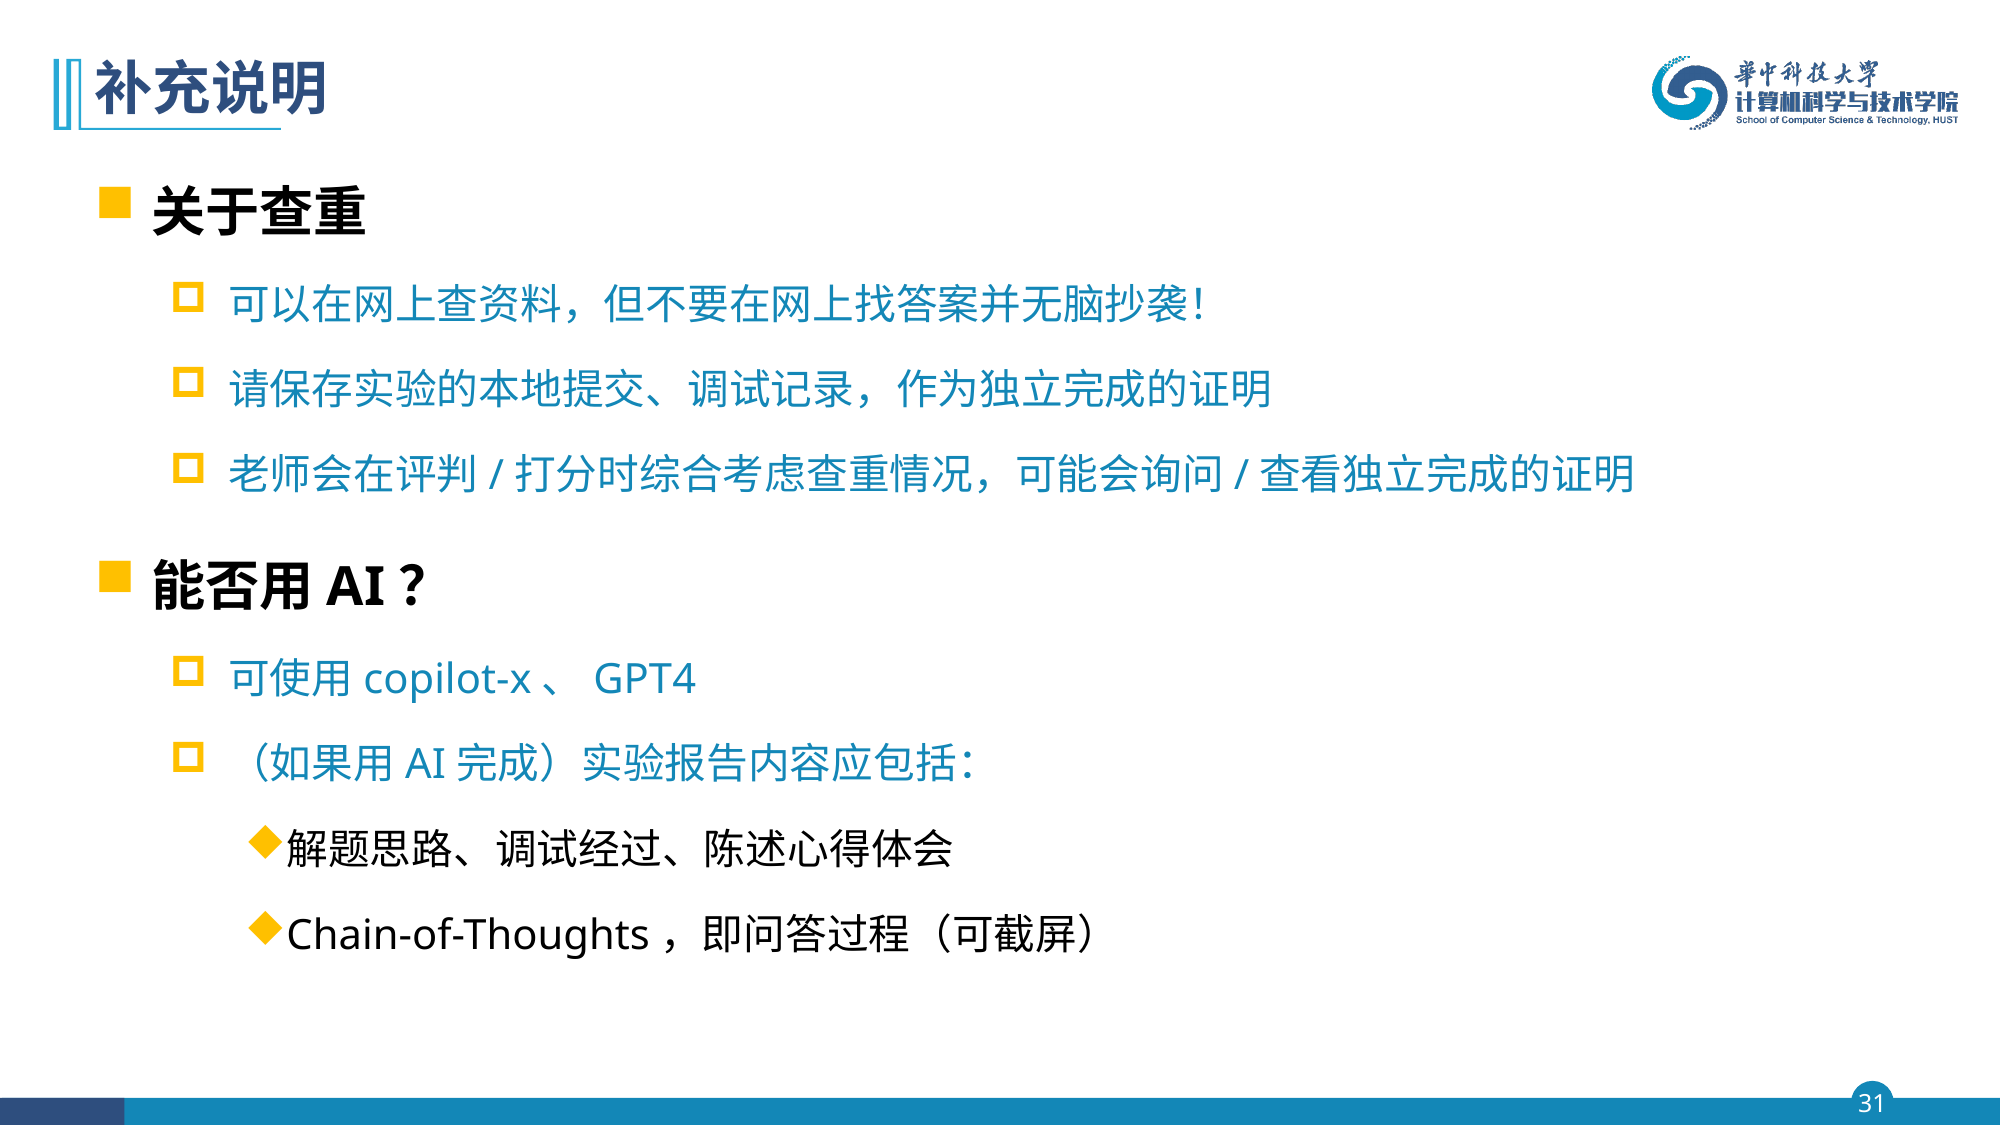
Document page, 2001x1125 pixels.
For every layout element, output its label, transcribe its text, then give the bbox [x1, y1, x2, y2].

picture [1653, 56, 1678, 79]
list 关于查重 可以在网上查资料，但不要在网上找答案并无脑抄袭！ 请保存实验的本地提交、调试记录，作为独立完成的证明 老师会在评判/打分时综合考虑查重情况，可能会询问/查看独立完成的证明 能否用AI？ 可使用copilot-x、GPT4 （如果用AI完成）实验报告内容应包括： 解题思路、调试经过、陈述心得体会 Chain-of-Thoughts，即问答过程（可截屏） [80, 137, 1933, 1098]
title 补充说明 [80, 51, 1653, 137]
picture [1653, 56, 1958, 130]
